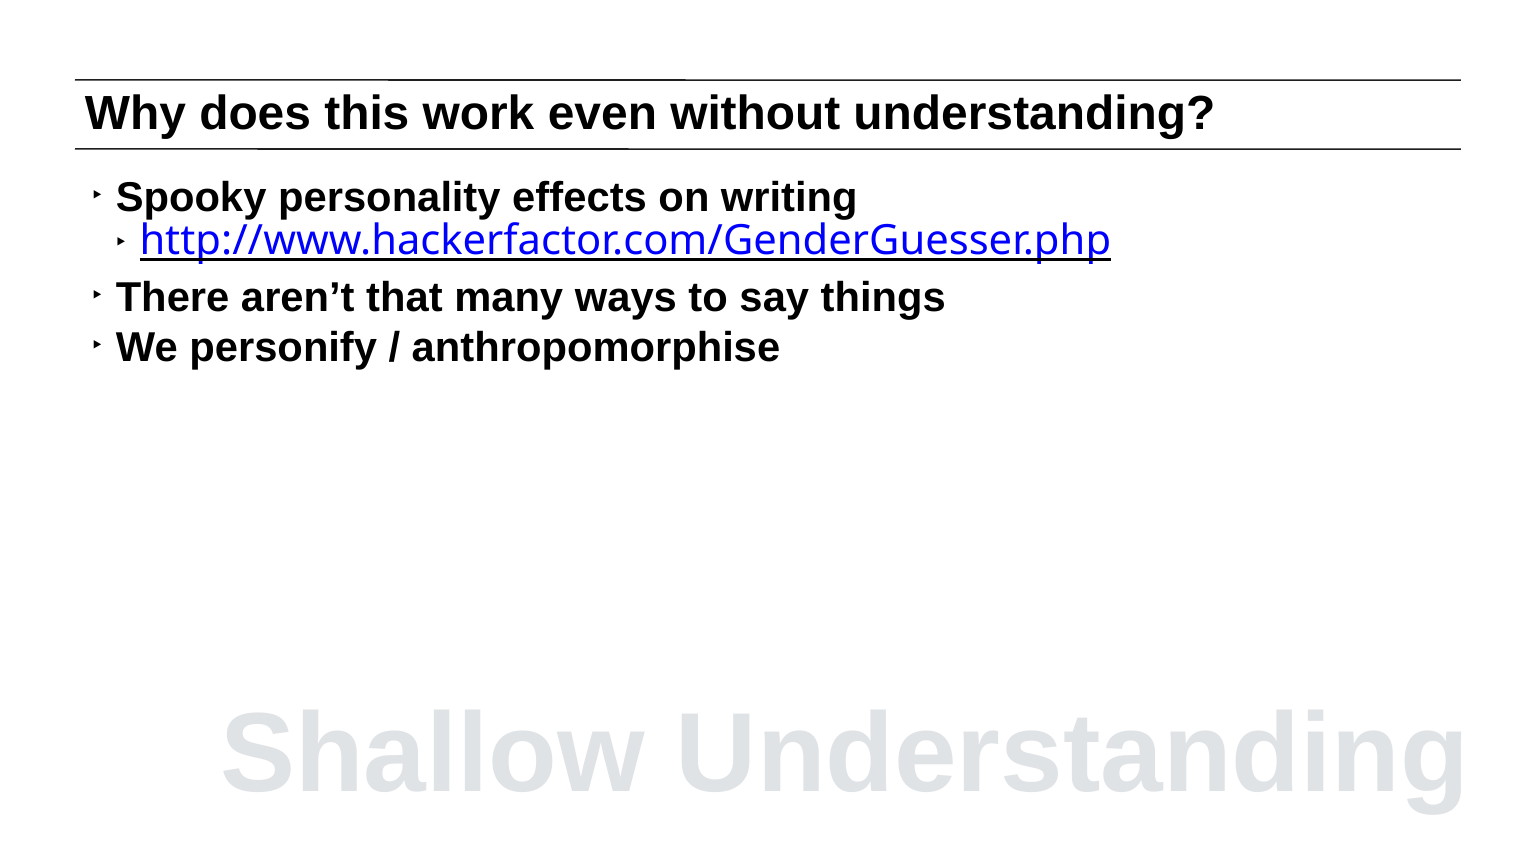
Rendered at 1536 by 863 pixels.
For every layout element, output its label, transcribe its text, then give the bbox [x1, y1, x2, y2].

title Why does this work even without understanding? [76, 82, 1369, 160]
text_box Shallow Understanding [205, 671, 1486, 821]
list Spooky personality effects on writing http://www.hackerfactor.com/GenderGuesser.php There aren’t that many ways to say things We personify / anthropomorphise [76, 160, 1492, 823]
